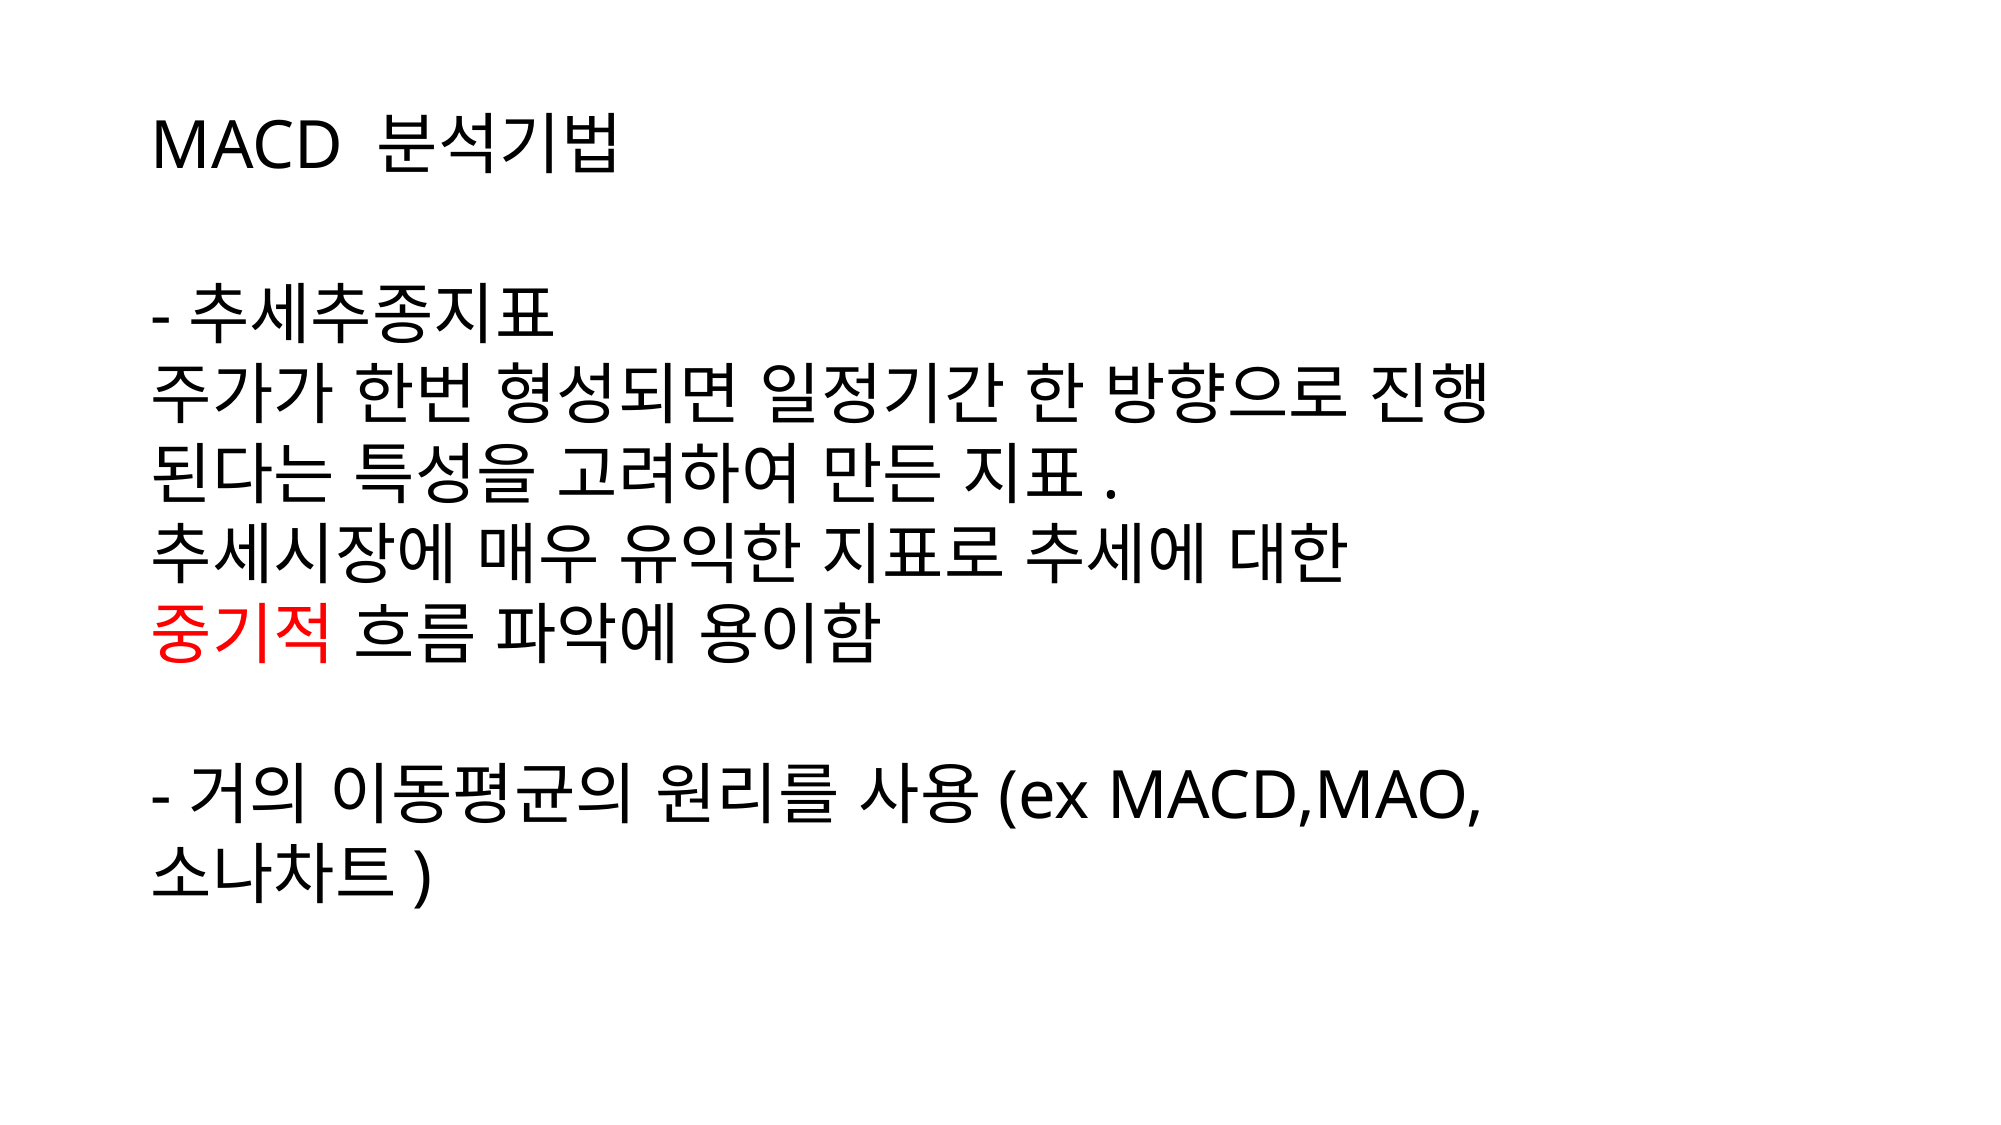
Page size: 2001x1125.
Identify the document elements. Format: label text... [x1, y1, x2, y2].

text_box MACD 분석기법 -추세추종지표 주가가 한번 형성되면 일정기간 한 방향으로 진행 된다는 특성을 고려하여 만든 지표. 추세시장에 매우 유익한 지표로 추세에 대한 중기적 흐름 파악에 용이함 -거의 이동평균의 원리를 사용(ex MACD,MAO,소나차트) [136, 94, 1534, 965]
